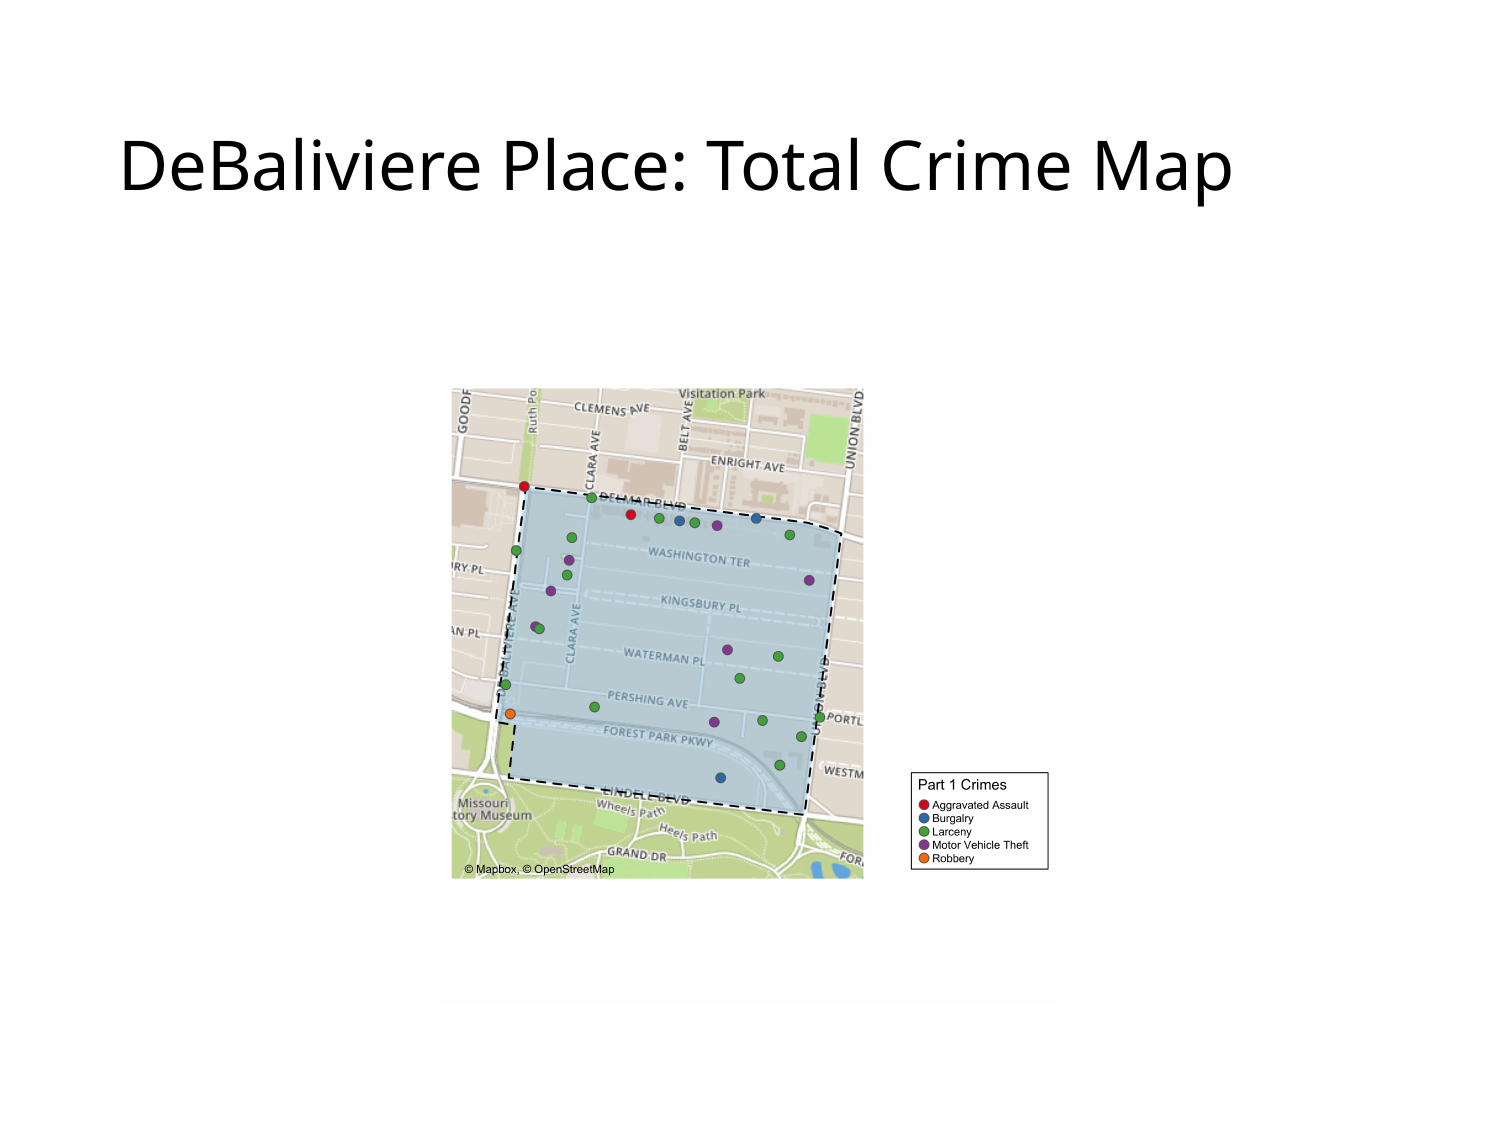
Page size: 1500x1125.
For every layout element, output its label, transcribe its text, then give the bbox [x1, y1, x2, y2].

title DeBaliviere Place: Total Crime Map [103, 59, 1397, 278]
picture [439, 262, 1063, 1005]
